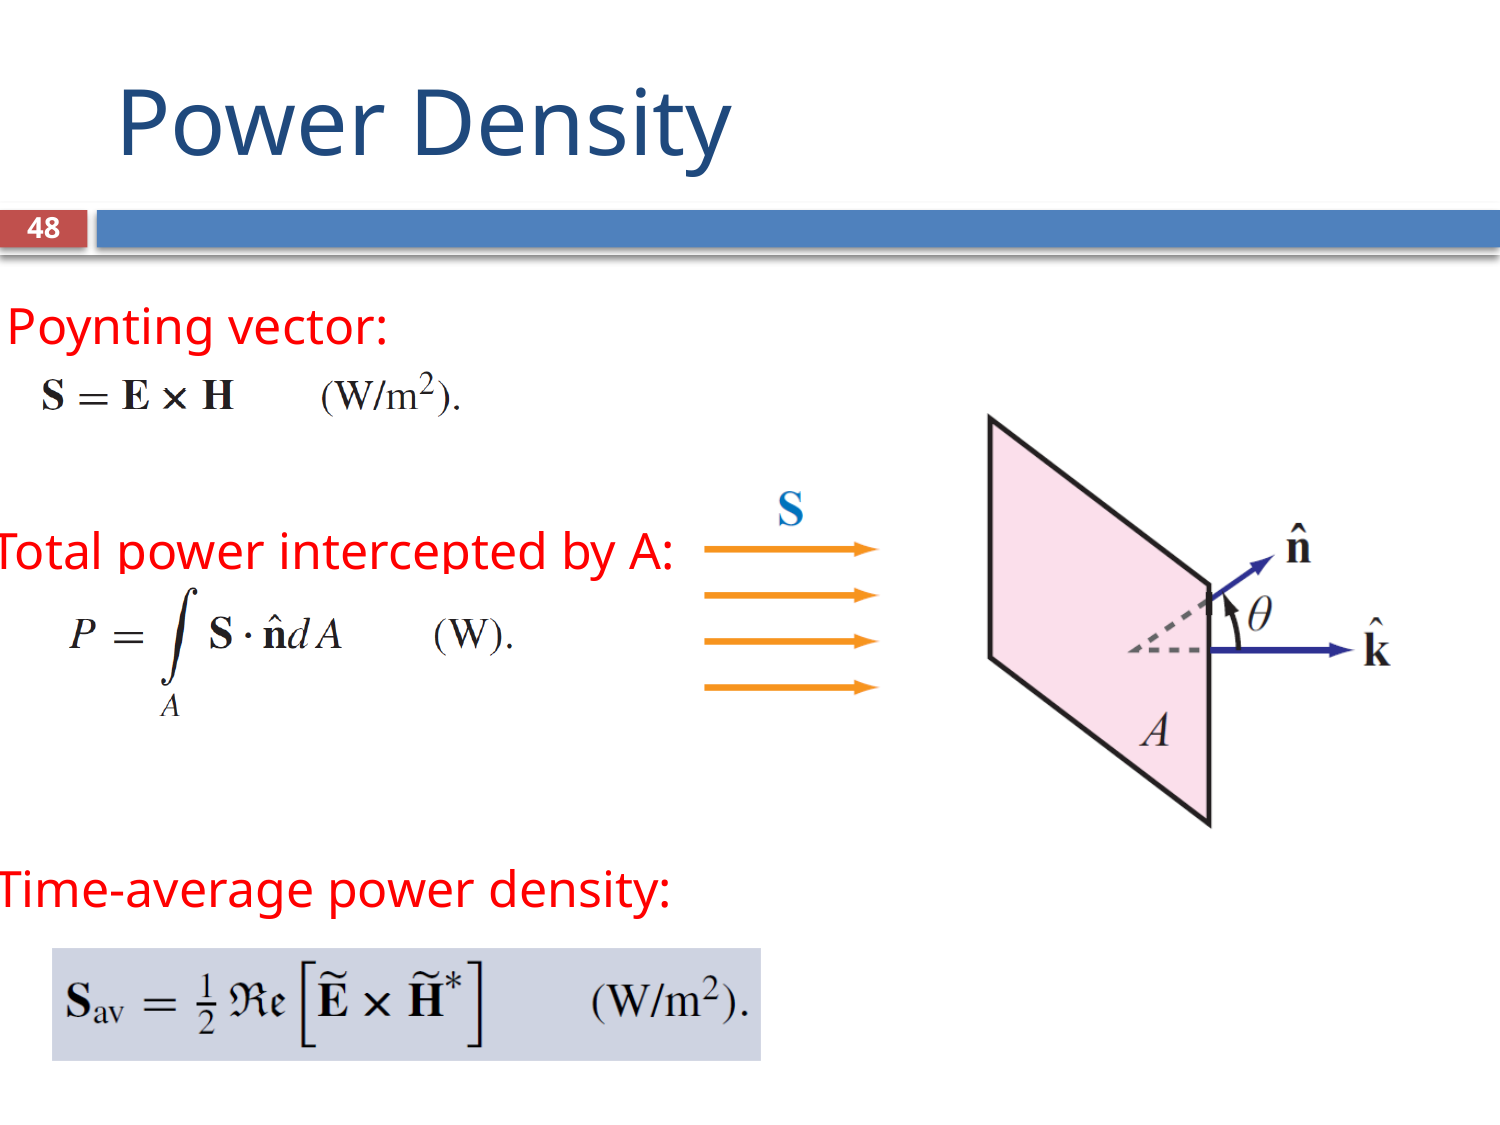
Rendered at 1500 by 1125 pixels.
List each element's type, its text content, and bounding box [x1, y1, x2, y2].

slide_number 48 [0, 208, 88, 249]
text_box Poynting vector: [0, 287, 404, 363]
picture [699, 399, 1394, 839]
text_box Total power intercepted by A: [0, 512, 693, 588]
picture [49, 945, 763, 1063]
picture [62, 574, 516, 719]
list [37, 362, 463, 424]
title Power Density [100, 37, 1438, 200]
text_box Time-average power density: [0, 849, 688, 925]
